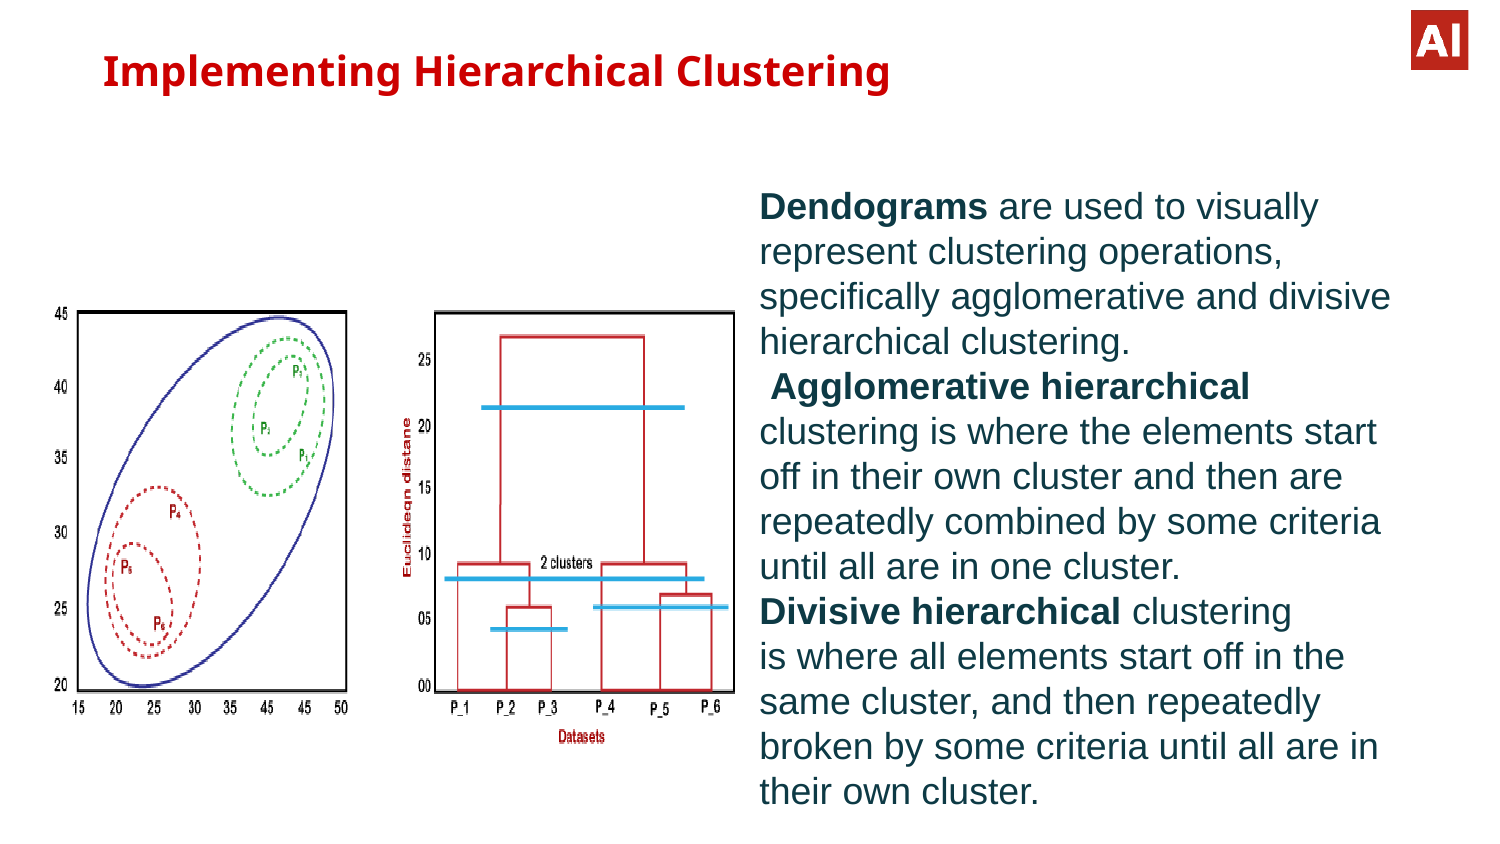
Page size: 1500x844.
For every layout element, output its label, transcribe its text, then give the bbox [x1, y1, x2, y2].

picture [1411, 10, 1469, 70]
title Implementing Hierarchical Clustering [103, 44, 1025, 147]
list Dendograms are used to visually represent clustering operations, specifically agglomerative and divisive hierarchical clustering. Agglomerative hierarchical clustering is where the elements start off in their own cluster and then are repeatedly combined by some criteria until all are in one cluster. Divisive hierarchical clustering is where all elements start off in the same cluster, and then repeatedly broken by some criteria until all are in their own cluster. [759, 182, 1397, 821]
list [35, 271, 740, 761]
